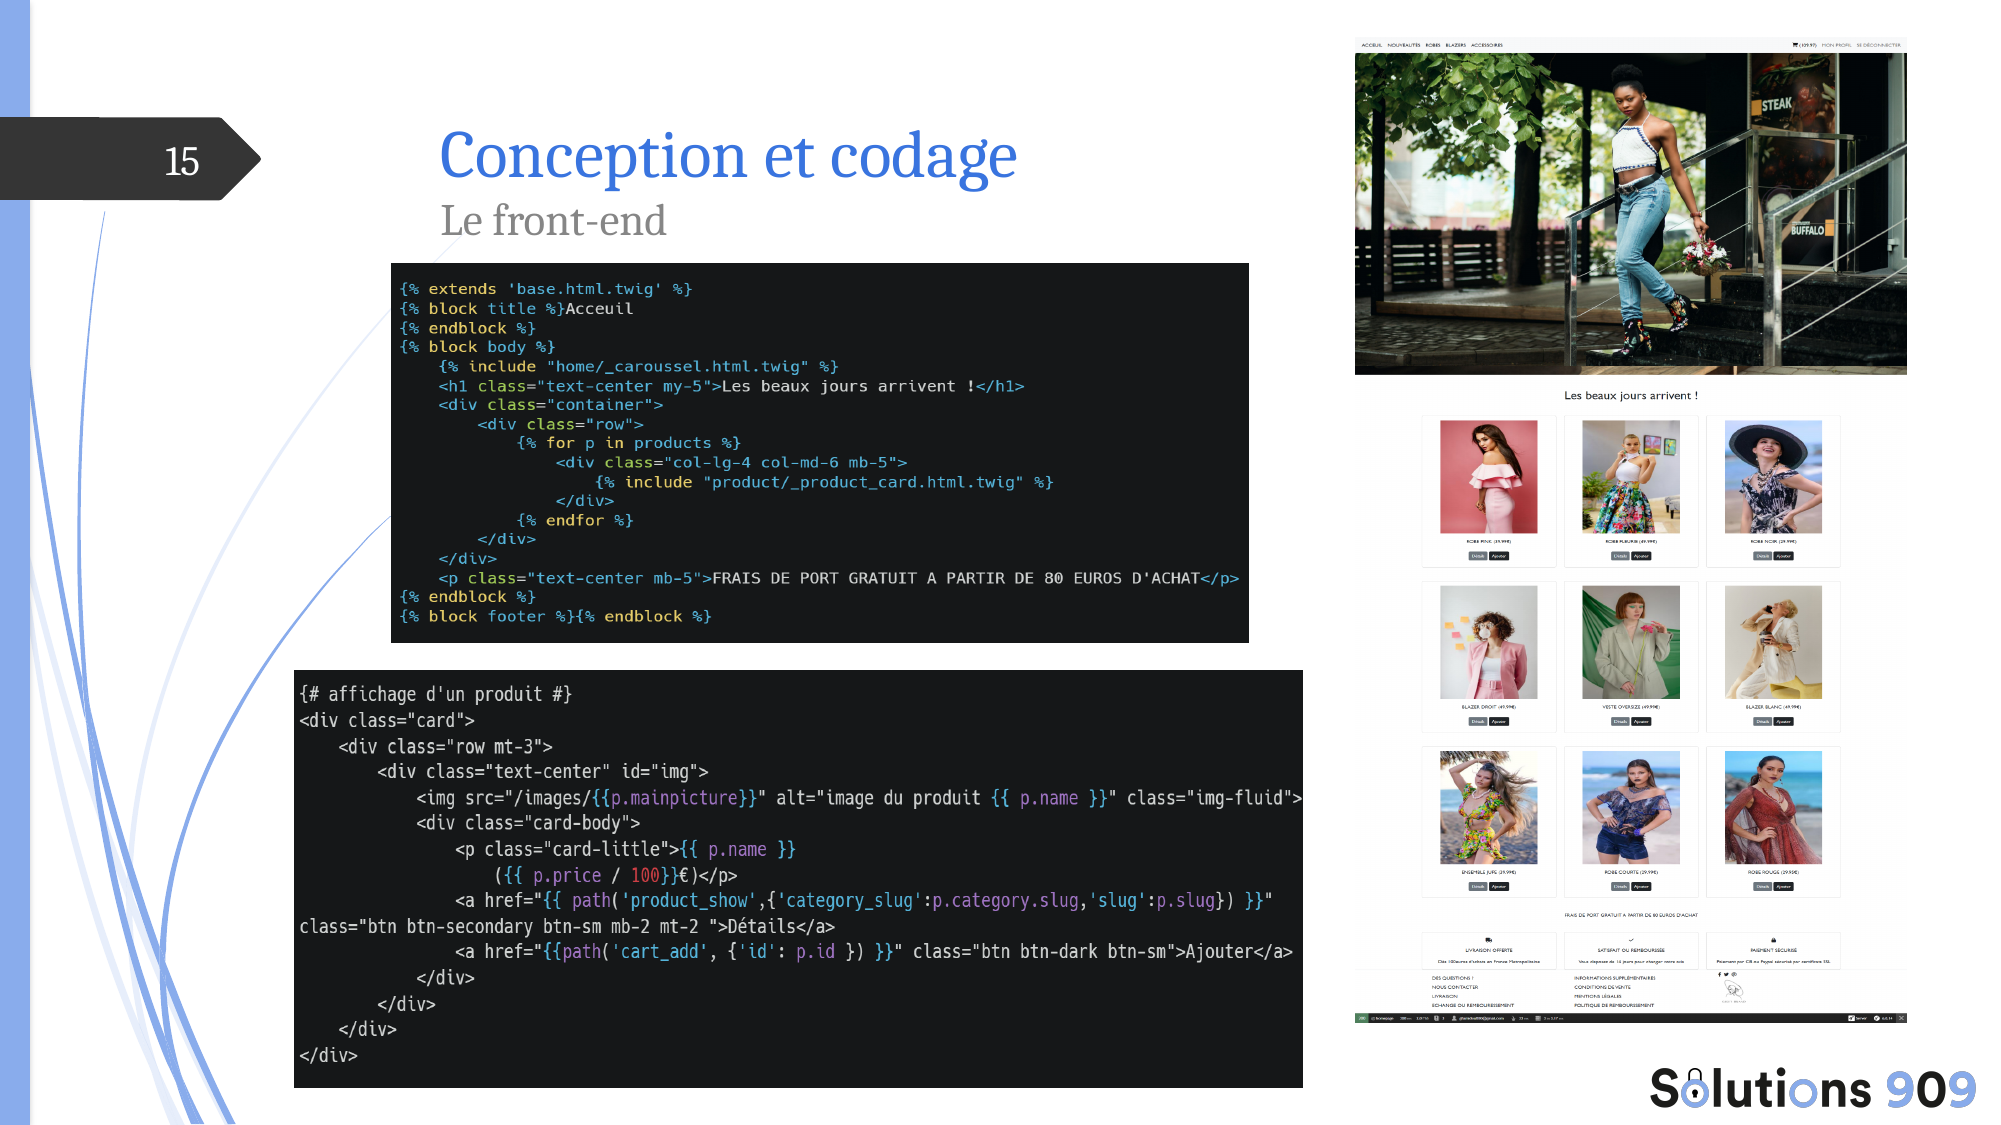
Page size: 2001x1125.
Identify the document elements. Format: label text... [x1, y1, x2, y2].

picture [391, 263, 1250, 643]
list [424, 274, 1350, 970]
picture [1648, 1066, 1978, 1109]
picture [1355, 37, 1907, 1023]
title Conception et codage Le front-end [425, 102, 1350, 274]
picture [294, 670, 1303, 1088]
slide_number 15 [87, 129, 216, 190]
